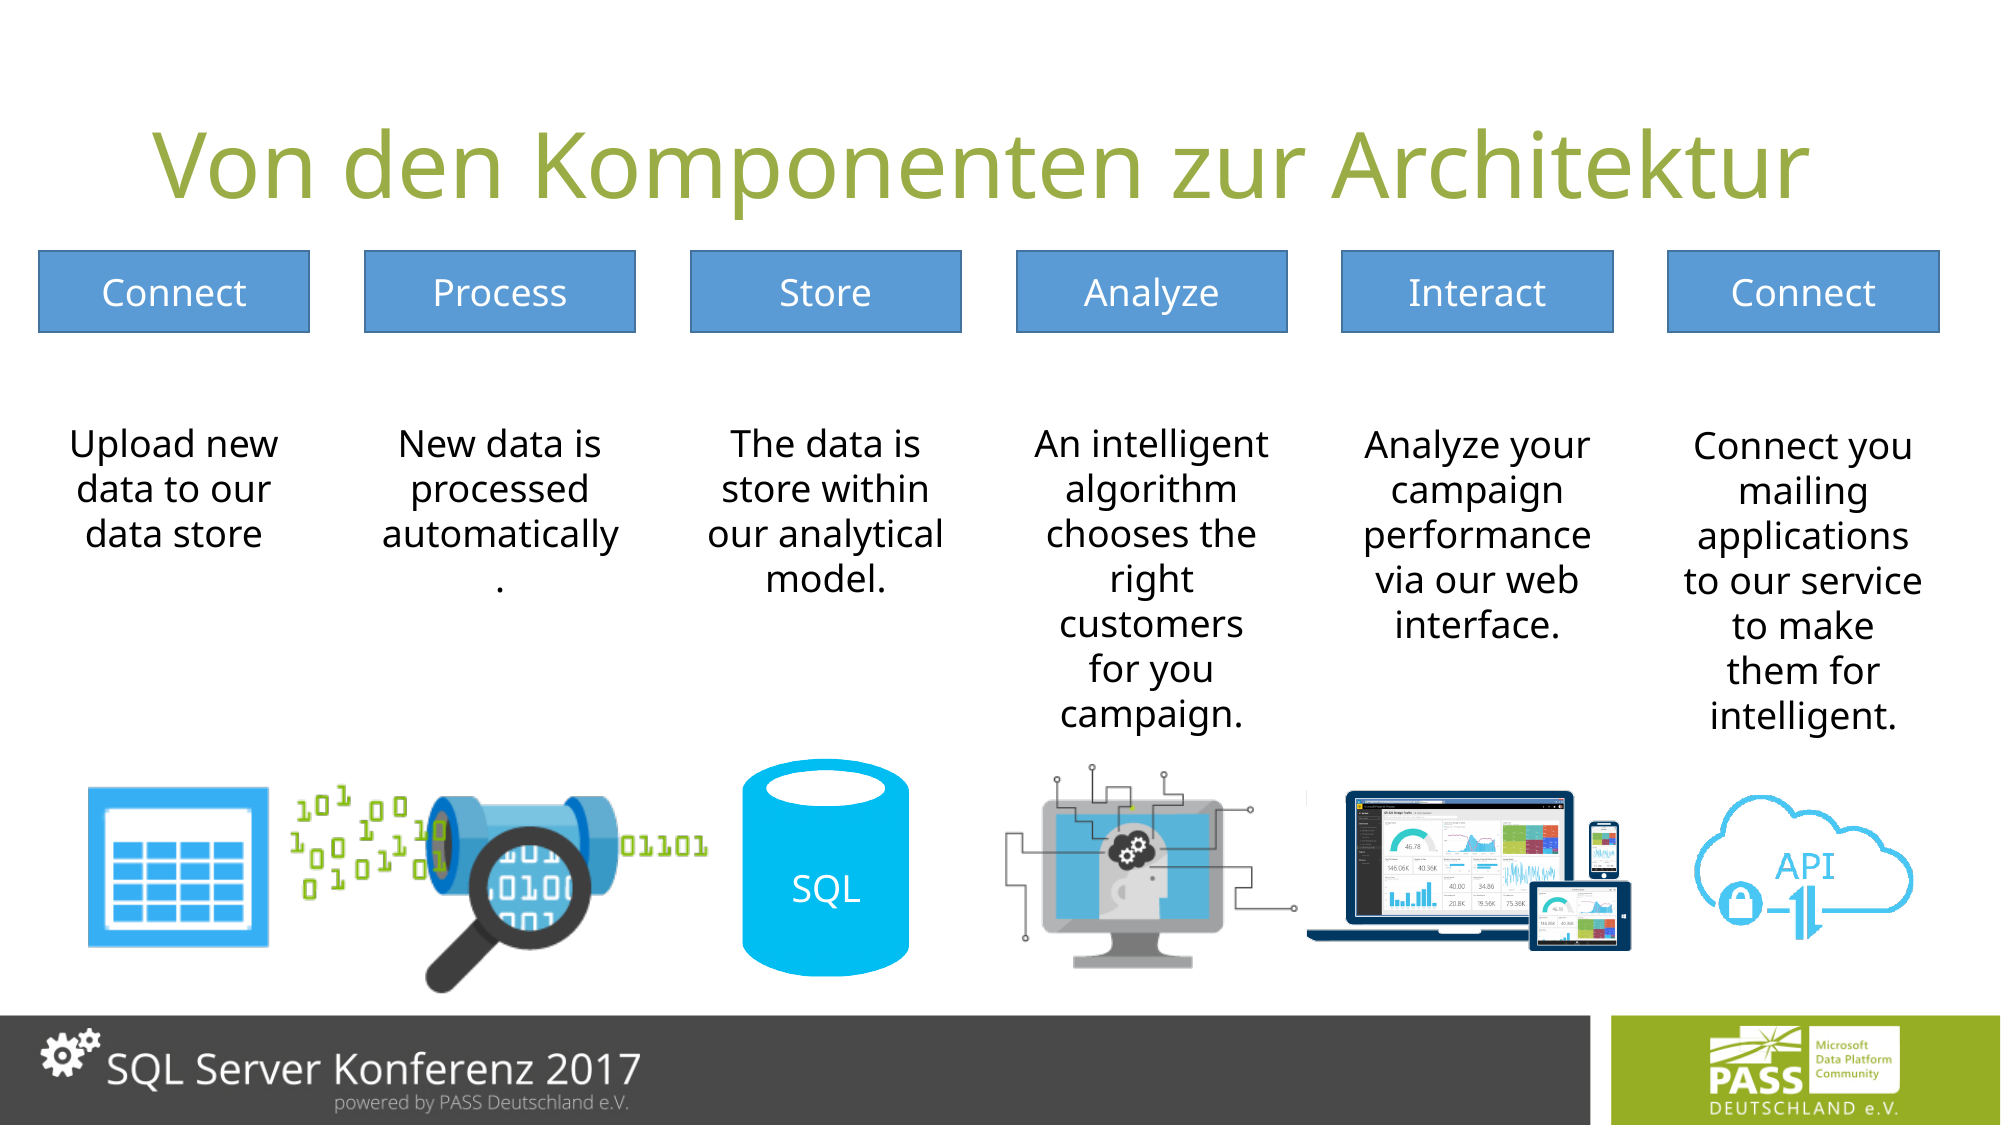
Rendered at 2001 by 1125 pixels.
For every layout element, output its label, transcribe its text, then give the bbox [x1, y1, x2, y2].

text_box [716, 758, 935, 977]
text_box Process [364, 250, 636, 333]
text_box Analyze [1016, 250, 1288, 333]
text_box Connect [1667, 250, 1940, 333]
text_box The data is store within our analytical model. [690, 412, 962, 608]
text_box Connect you mailing applications to our service to make them for intelligent. [1668, 414, 1939, 745]
text_box Upload new data to our data store [38, 412, 310, 563]
text_box Connect [38, 250, 310, 333]
text_box Analyze your campaign performance via our web interface. [1342, 413, 1613, 654]
picture [0, 0, 2001, 1125]
title Von den Komponenten zur Architektur [137, 59, 1863, 278]
text_box Interact [1341, 250, 1614, 333]
text_box An intelligent algorithm chooses the right customers for you campaign. [1016, 412, 1287, 743]
text_box New data is processed automatically. [364, 412, 636, 608]
text_box Store [690, 250, 962, 333]
